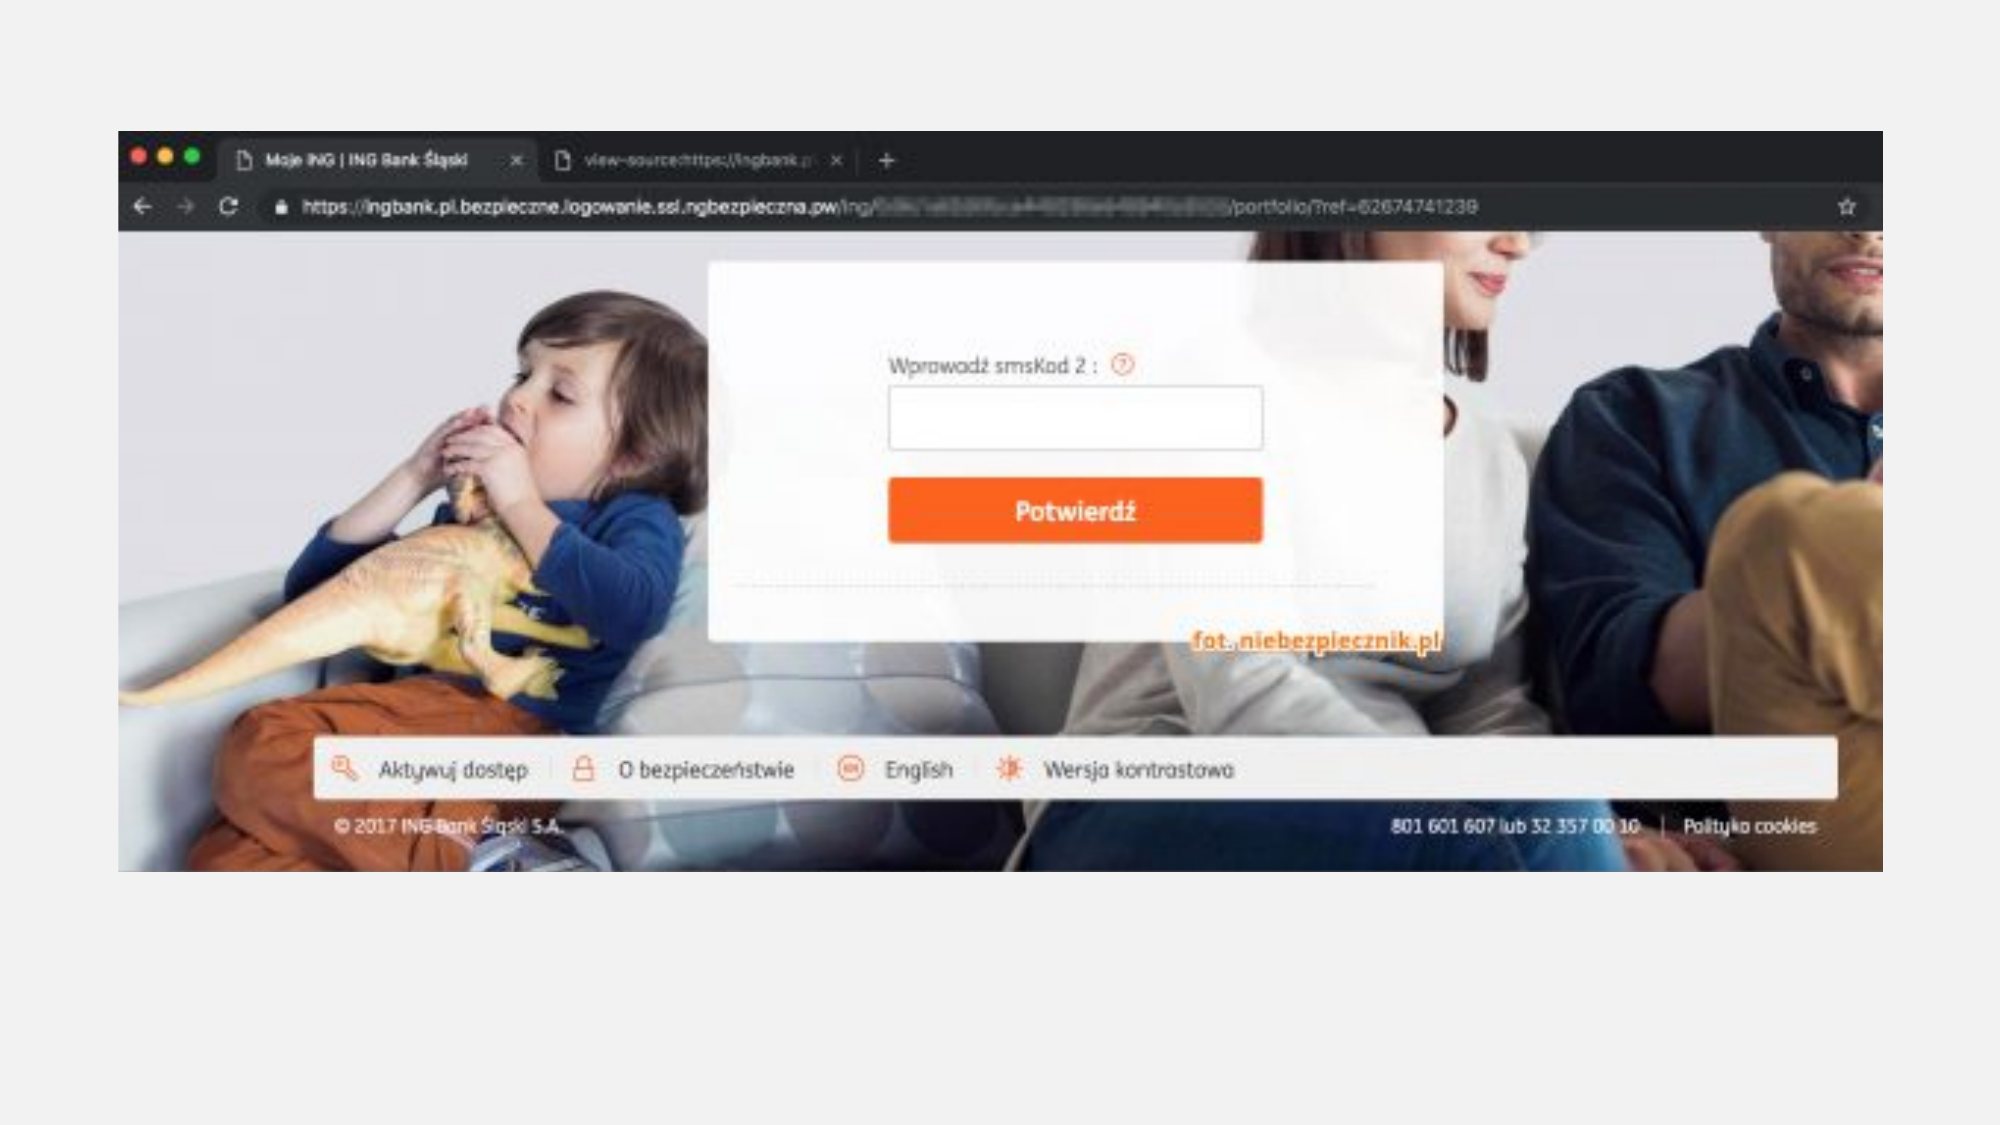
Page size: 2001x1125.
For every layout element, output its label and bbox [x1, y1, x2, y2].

picture [118, 131, 1896, 872]
